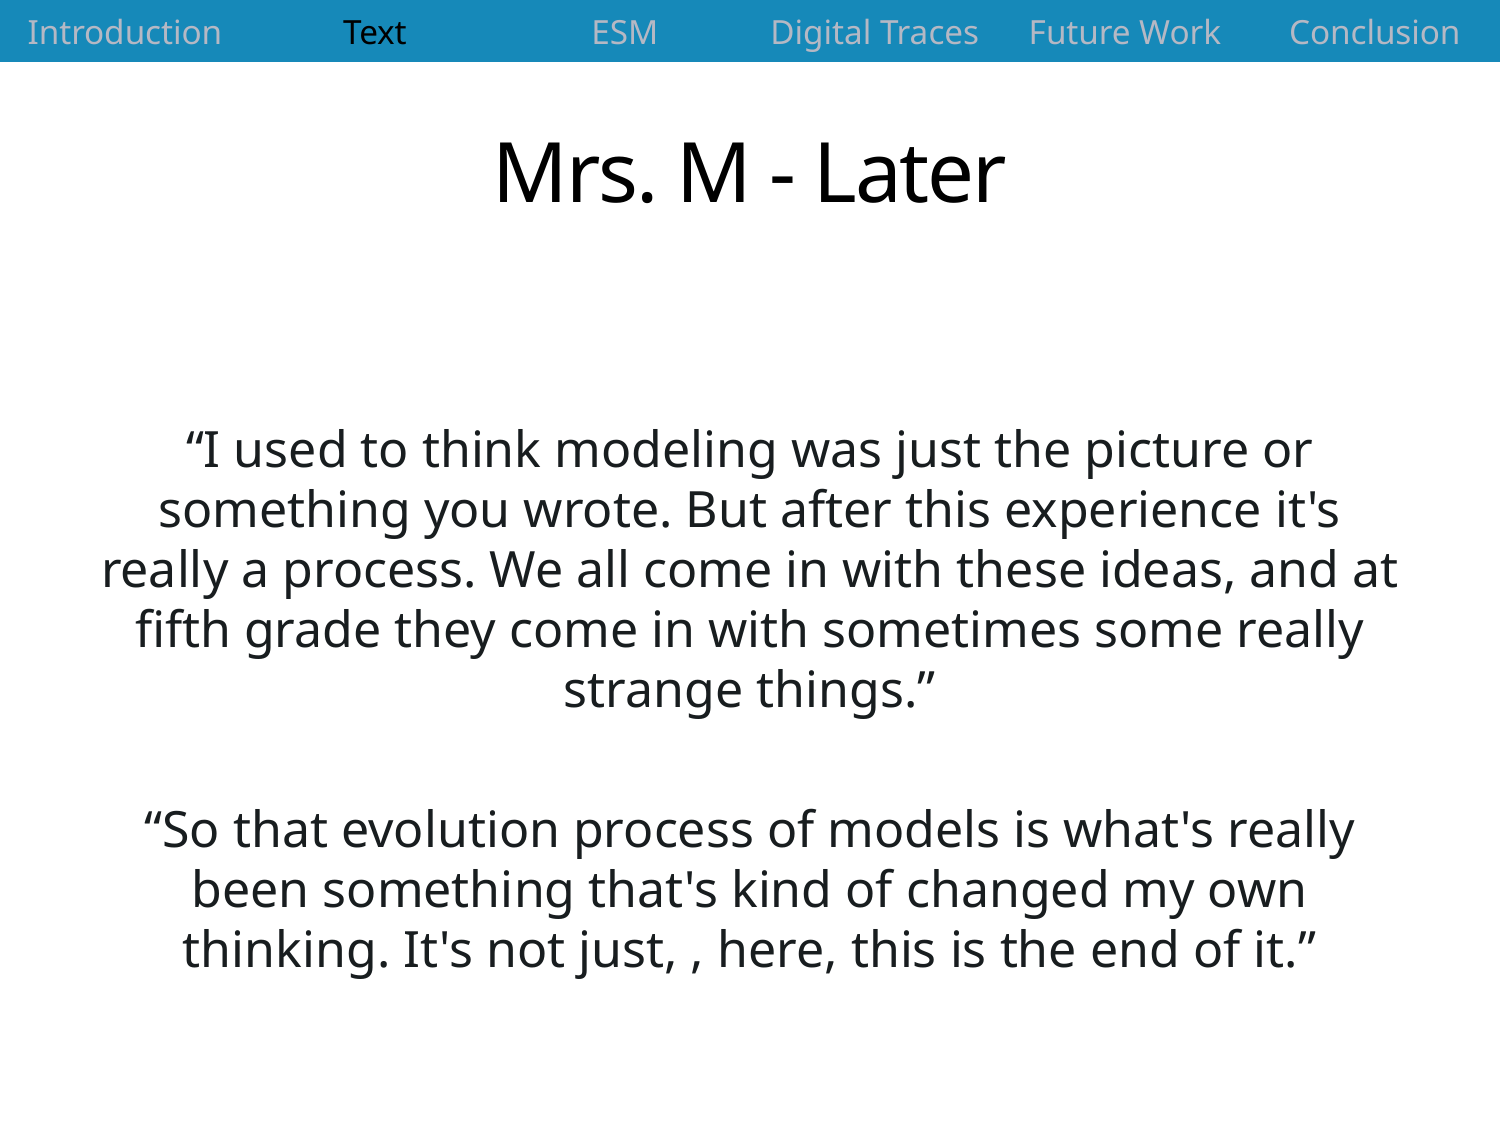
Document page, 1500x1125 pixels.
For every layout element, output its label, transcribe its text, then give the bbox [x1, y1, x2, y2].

table_header Introduction [0, 0, 250, 62]
list “I used to think modeling was just the picture or something you wrote. But after this experience it's really a process. We all come in with these ideas, and at fifth grade they come in with sometimes some really strange things.” “So that evolution process of models is what's really been something that's kind of changed my own thinking. It's not just, , here, this is the end of it.” [75, 262, 1425, 1063]
table_header ESM [500, 0, 750, 62]
table_header Digital Traces [750, 0, 1000, 62]
table_header Text [250, 0, 500, 62]
table_header Future Work [1000, 0, 1250, 62]
table_header Conclusion [1250, 0, 1500, 62]
title Mrs. M - Later [75, 87, 1425, 250]
